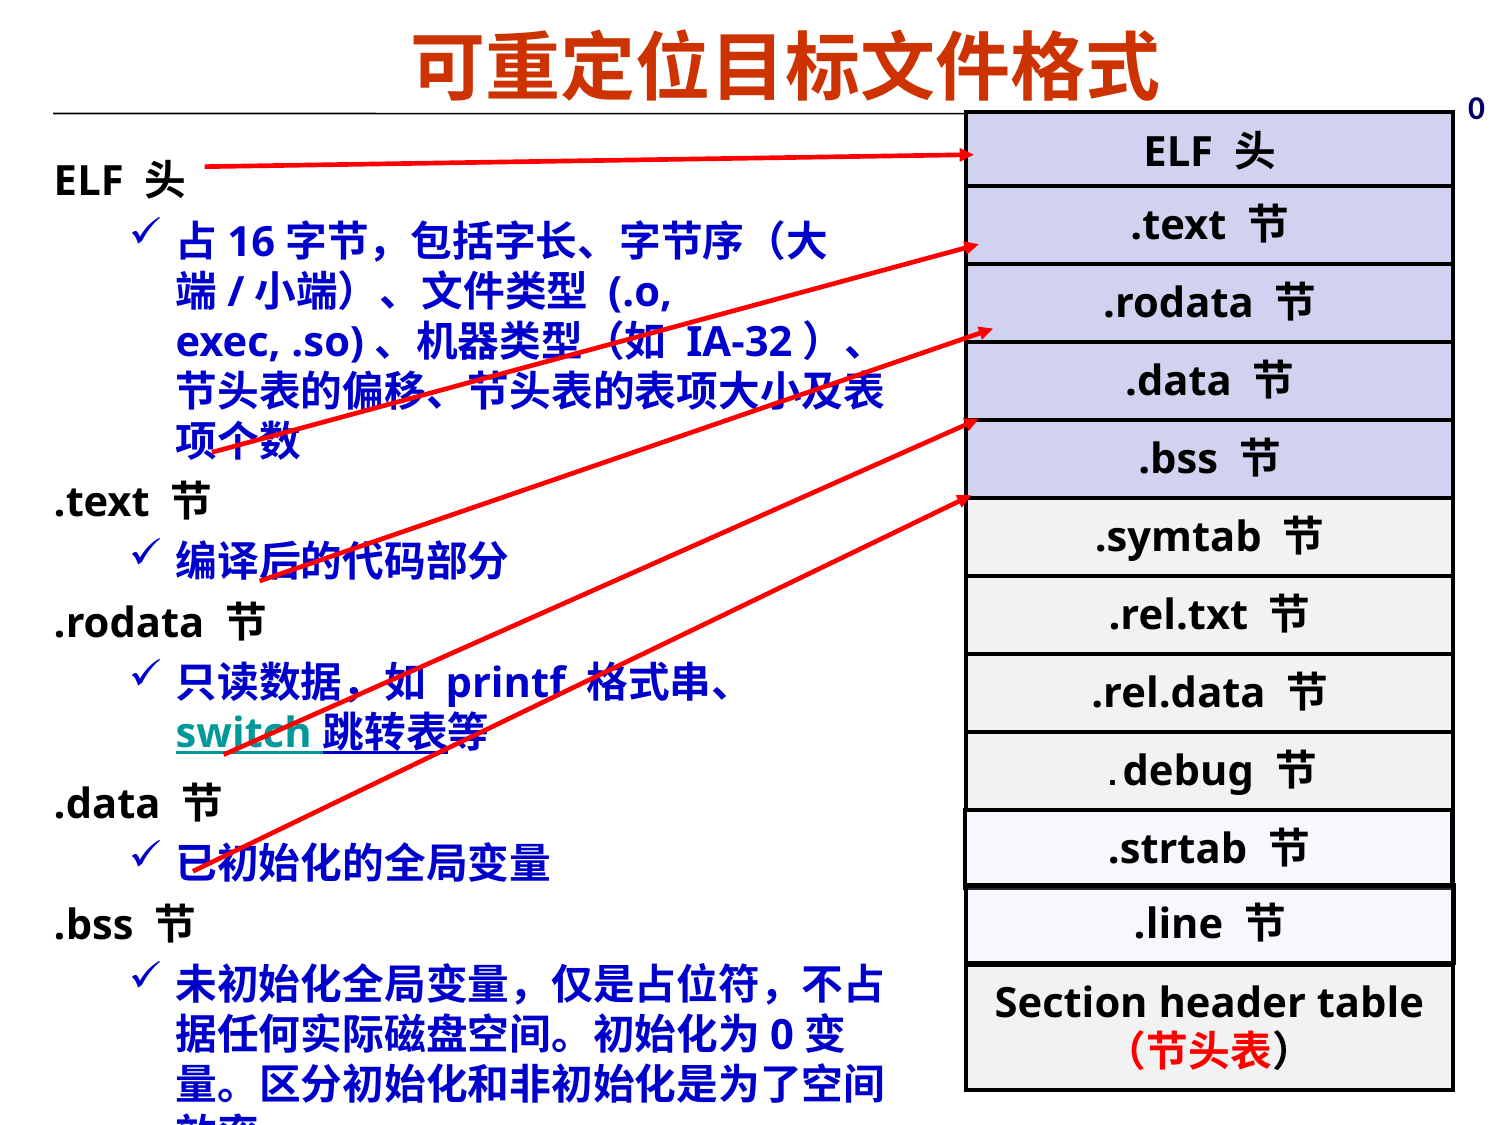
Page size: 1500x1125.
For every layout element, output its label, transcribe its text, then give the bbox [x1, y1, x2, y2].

list ELF 头 占16字节，包括字长、字节序（大端/小端）、文件类型 (.o, exec, .so)、机器类型（如 IA-32）、节头表的偏移、节头表的表项大小及表项个数 .text 节 编译后的代码部分 .rodata 节 只读数据，如 printf 格式串、switch 跳转表等 .data 节 已初始化的全局变量 .bss 节 未初始化全局变量，仅是占位符，不占据任何实际磁盘空间。初始化为0变量。区分初始化和非初始化是为了空间效率 [38, 146, 917, 1089]
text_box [964, 80, 1500, 1091]
title 可重定位目标文件格式 [69, 0, 1500, 129]
